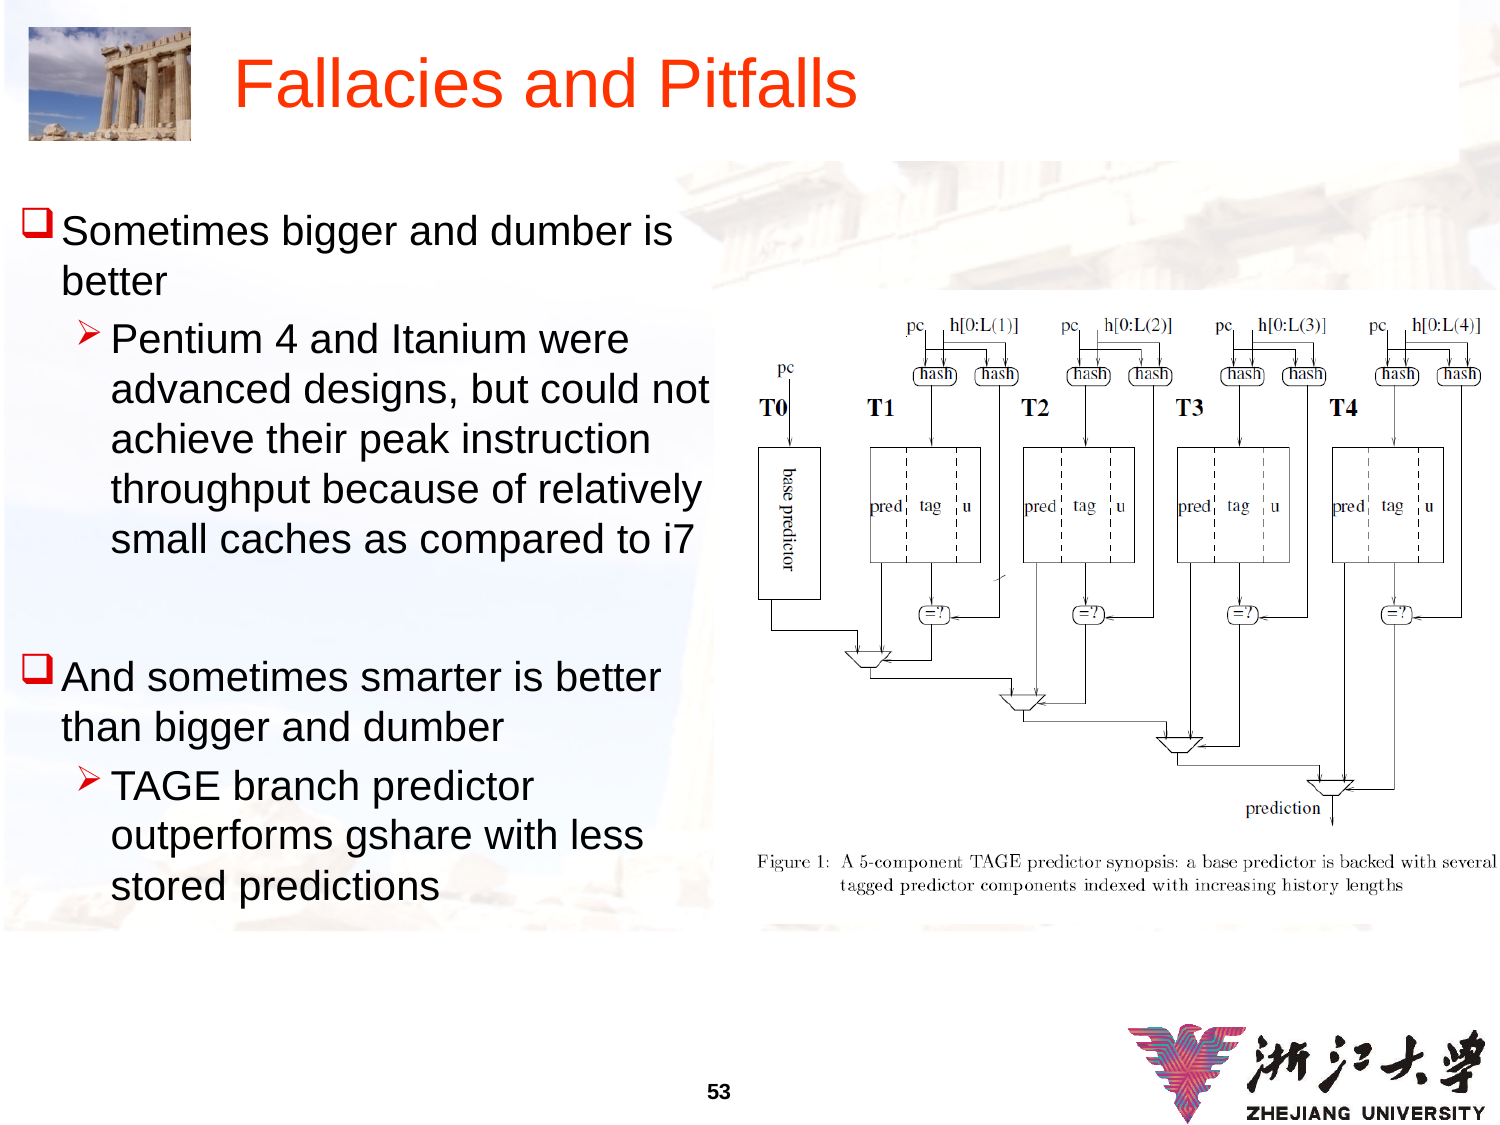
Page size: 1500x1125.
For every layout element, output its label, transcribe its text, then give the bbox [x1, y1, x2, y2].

title Fallacies and Pitfalls [218, 0, 1459, 161]
picture [0, 0, 1500, 1125]
list Sometimes bigger and dumber is better Pentium 4 and Itanium were advanced designs, but could not achieve their peak instruction throughput because of relatively small caches as compared to i7 And sometimes smarter is better than bigger and dumber TAGE branch predictor outperforms gshare with less stored predictions [4, 196, 750, 545]
